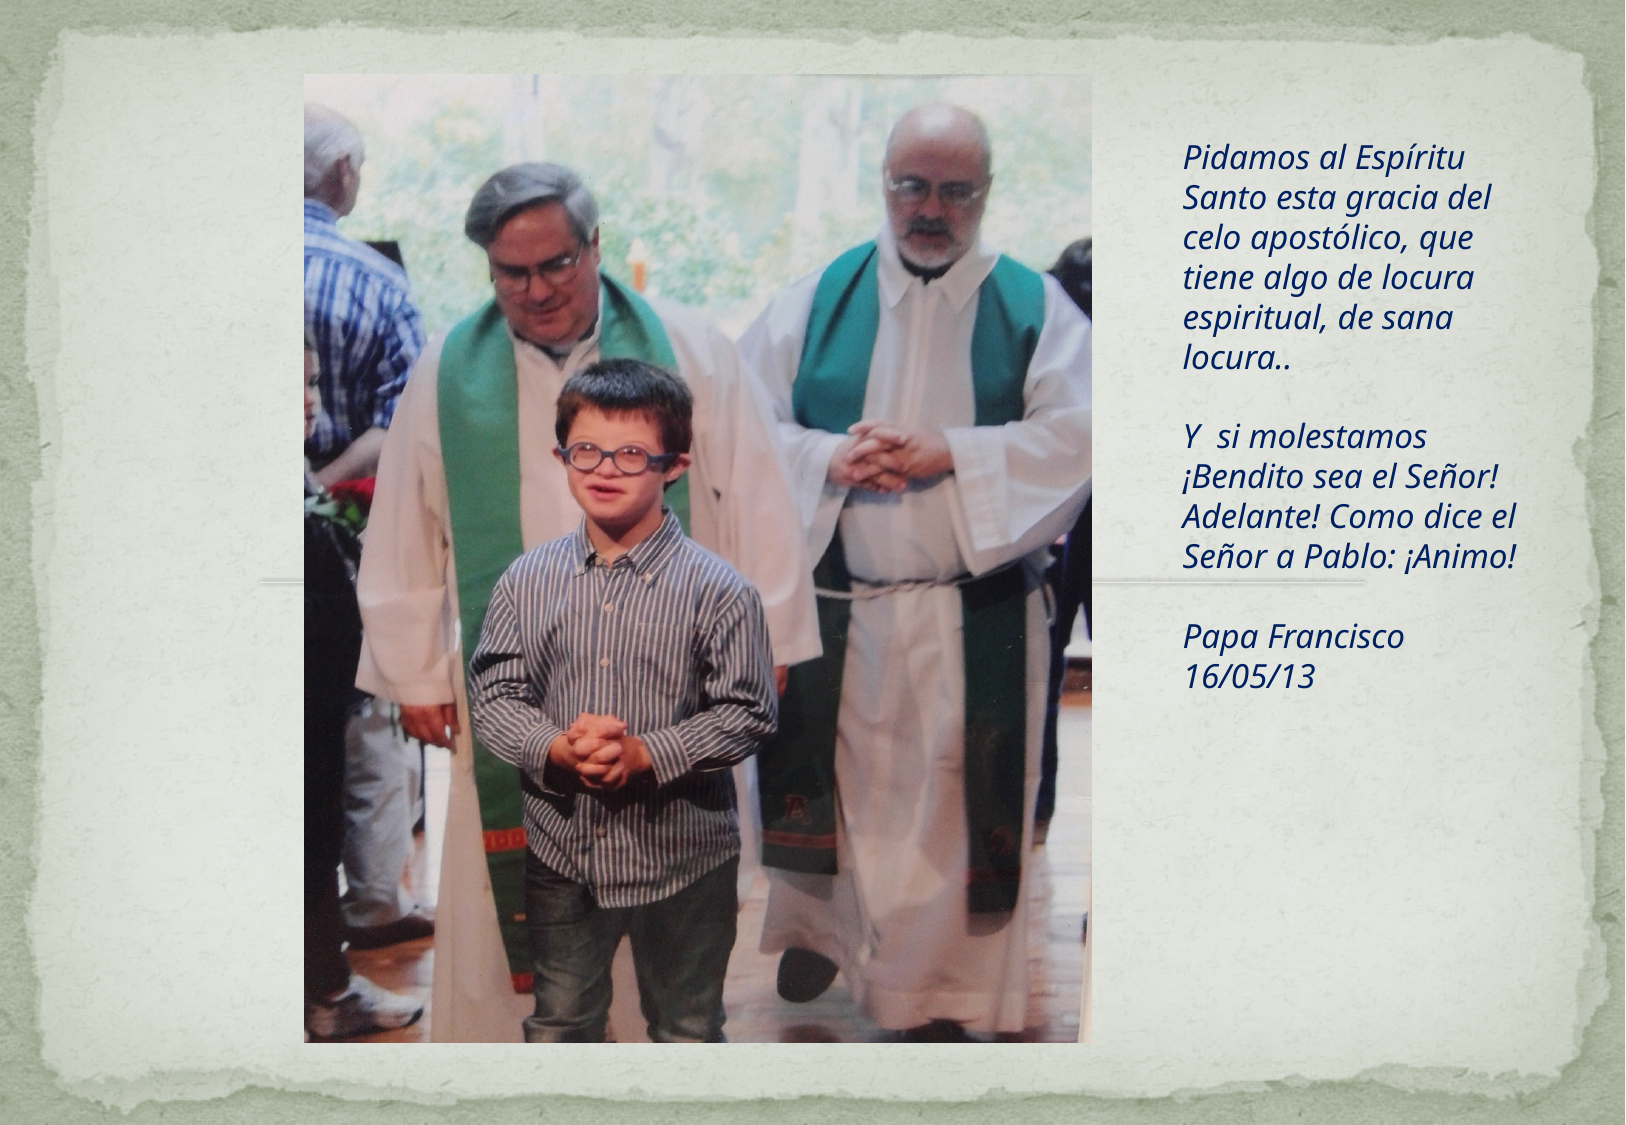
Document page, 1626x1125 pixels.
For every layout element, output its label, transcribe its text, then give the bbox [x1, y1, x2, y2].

picture [304, 74, 1092, 1043]
text_box Pidamos al Espíritu Santo esta gracia del celo apostólico, que tiene algo de locura espiritual, de sana locura.. Y si molestamos ¡Bendito sea el Señor! Adelante! Como dice el Señor a Pablo: ¡Animo! Papa Francisco 16/05/13 [1167, 128, 1549, 703]
